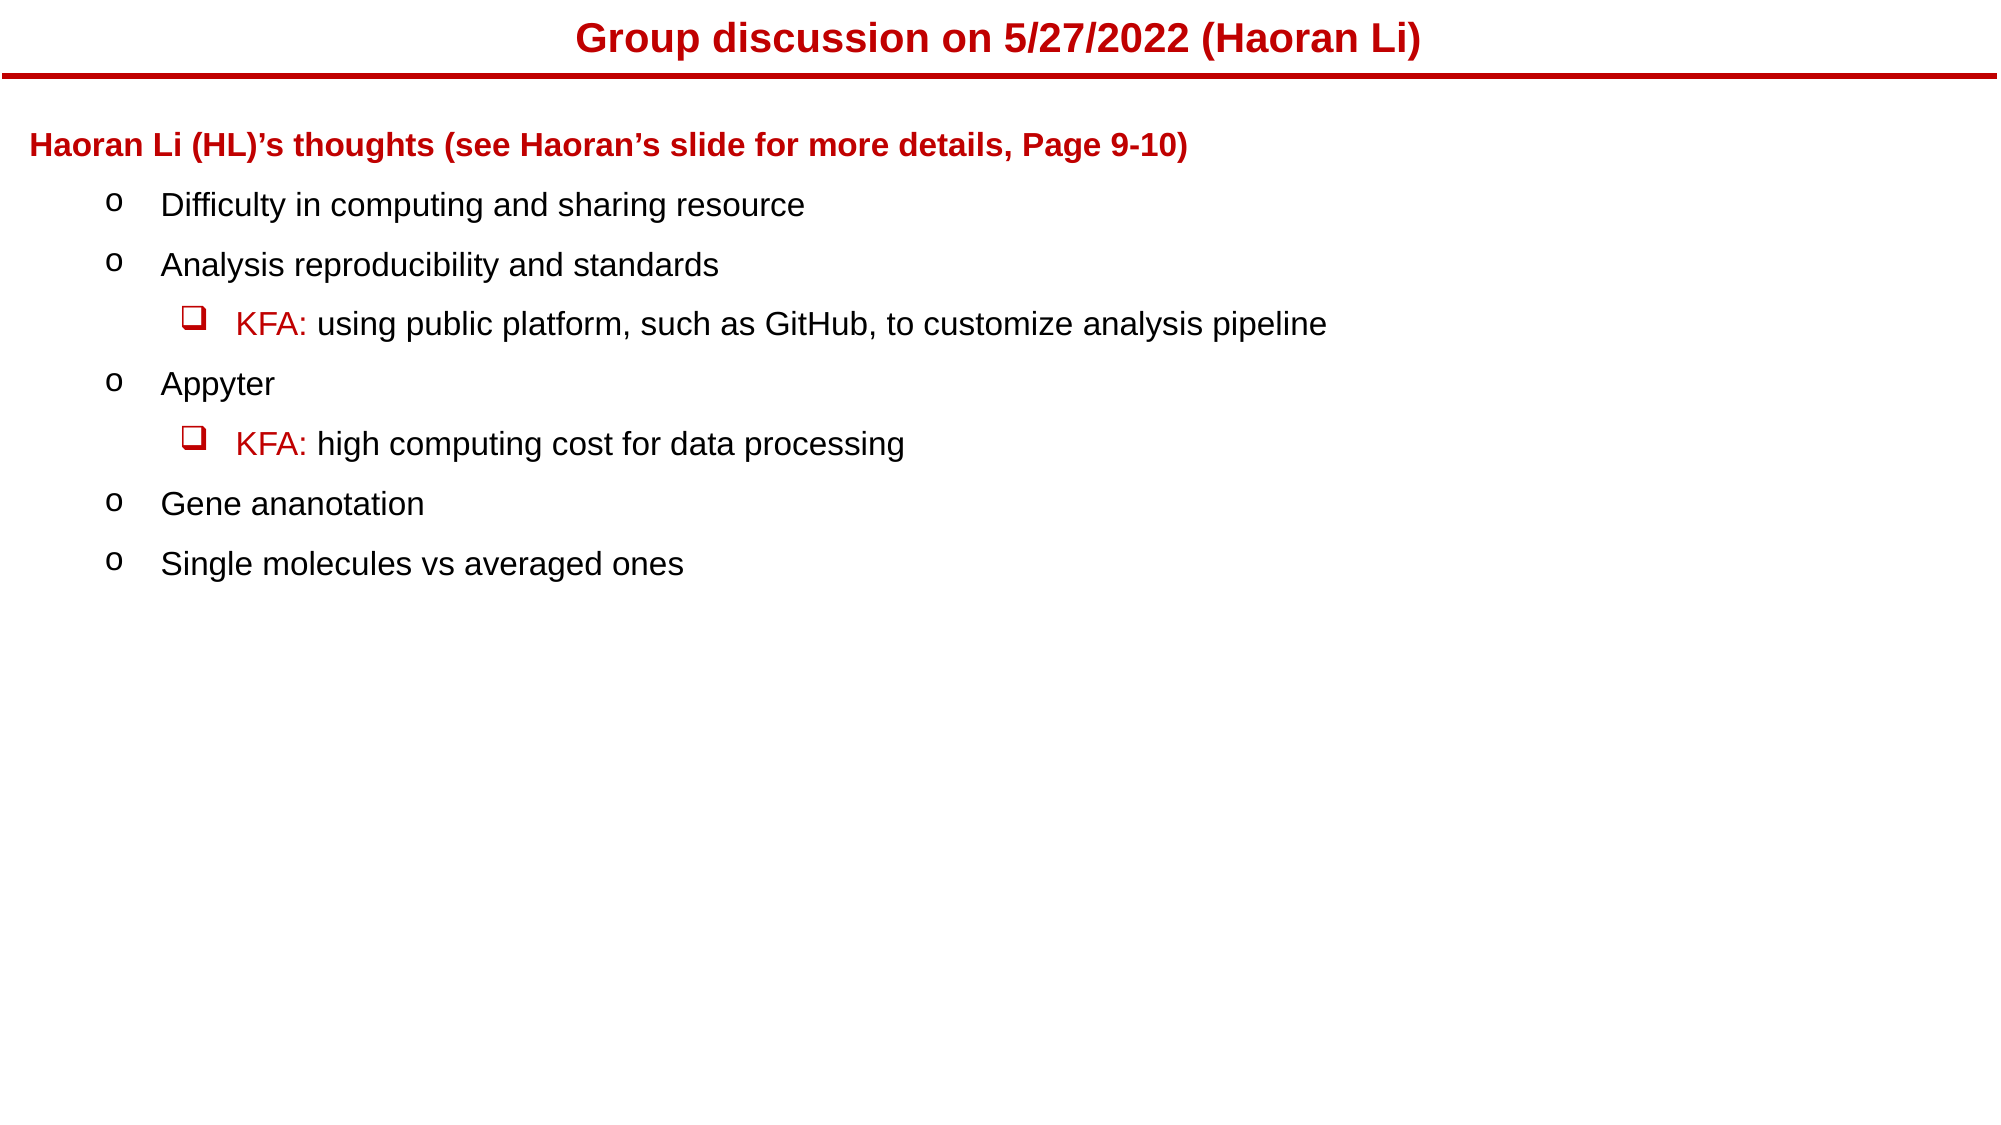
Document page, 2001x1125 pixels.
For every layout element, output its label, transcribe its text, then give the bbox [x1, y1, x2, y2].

text_box Haoran Li (HL)’s thoughts (see Haoran’s slide for more details, Page 9-10) Difficulty in computing and sharing resource Analysis reproducibility and standards KFA: using public platform, such as GitHub, to customize analysis pipeline Appyter KFA: high computing cost for data processing Gene ananotation Single molecules vs averaged ones [14, 95, 1889, 590]
text_box Group discussion on 5/27/2022 (Haoran Li) [0, 3, 1998, 69]
